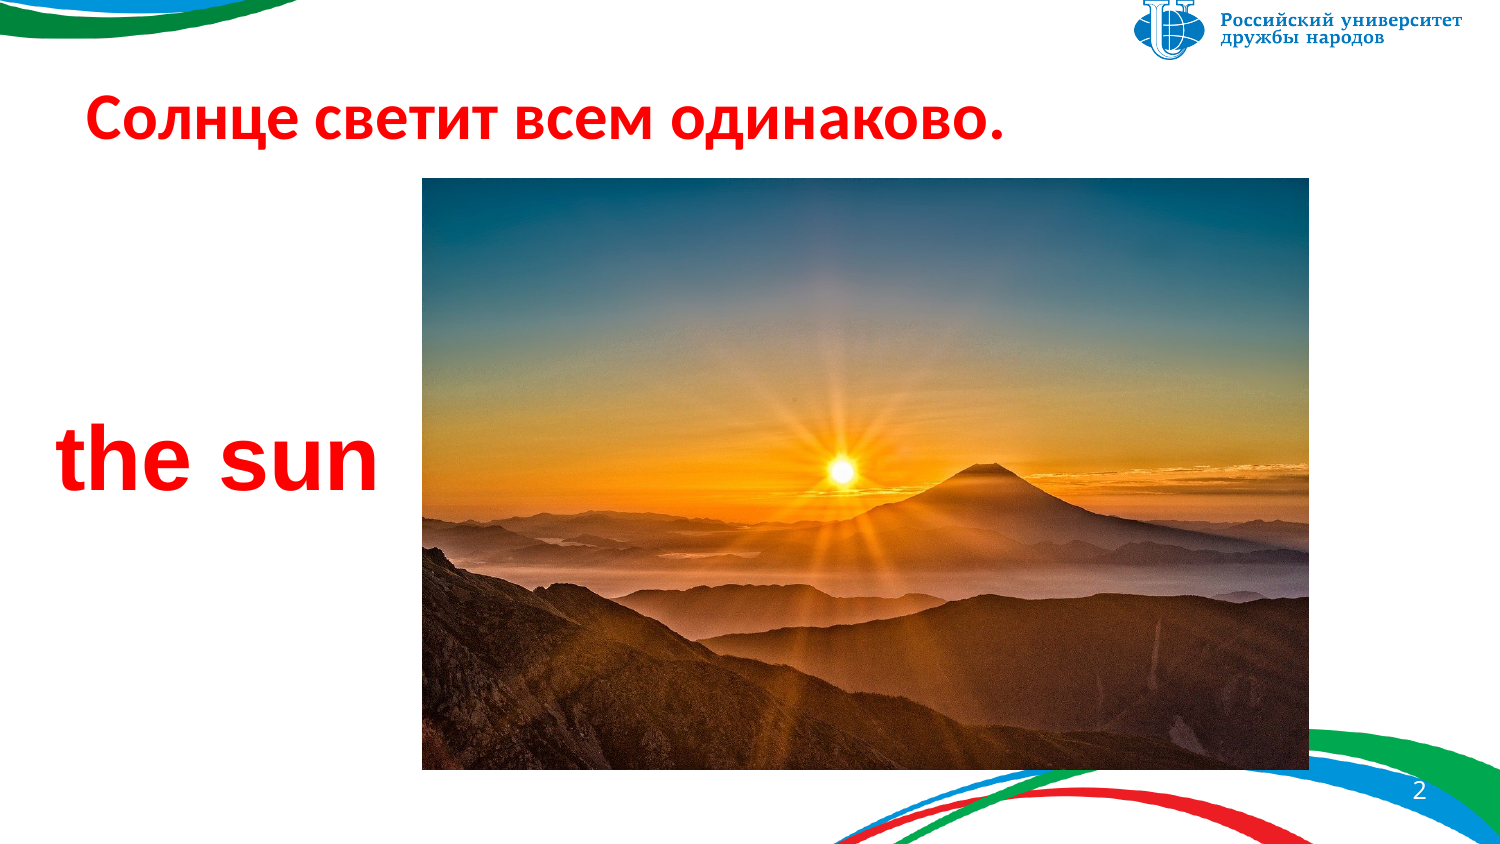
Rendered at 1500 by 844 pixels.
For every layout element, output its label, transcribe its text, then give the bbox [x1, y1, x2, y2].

slide_number 2 [1397, 769, 1440, 815]
picture [0, 0, 1500, 844]
text_box Солнце светит всем одинаково. [72, 59, 1473, 160]
text_box the sun [40, 391, 417, 517]
